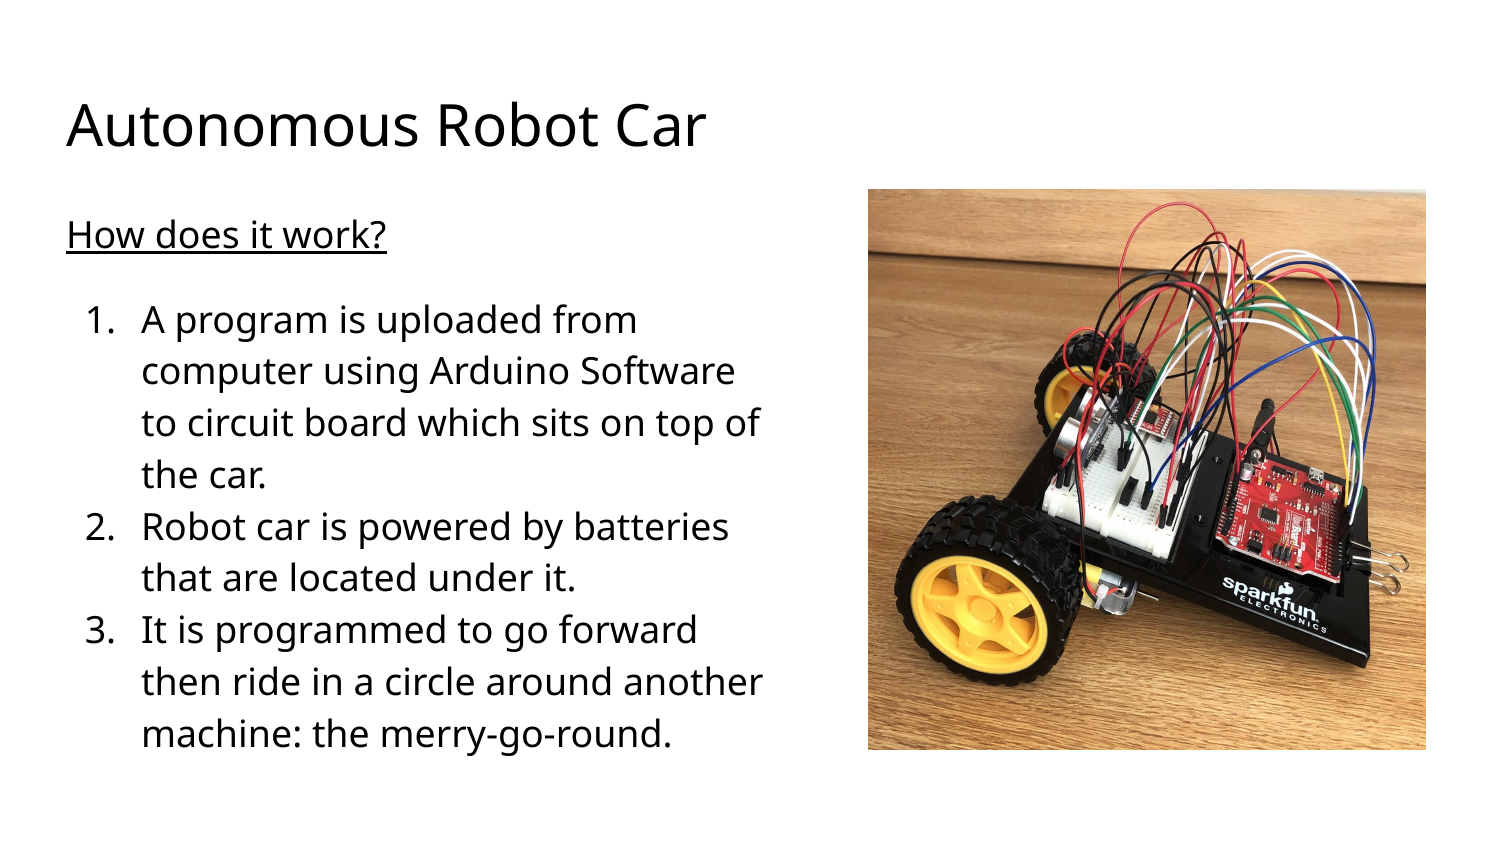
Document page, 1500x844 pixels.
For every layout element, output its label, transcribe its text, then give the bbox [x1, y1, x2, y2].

title Autonomous Robot Car [51, 72, 1449, 167]
picture [867, 188, 1427, 750]
list How does it work? A program is uploaded from computer using Arduino Software to circuit board which sits on top of the car. Robot car is powered by batteries that are located under it. It is programmed to go forward then ride in a circle around another machine: the merry-go-round. [51, 189, 795, 750]
